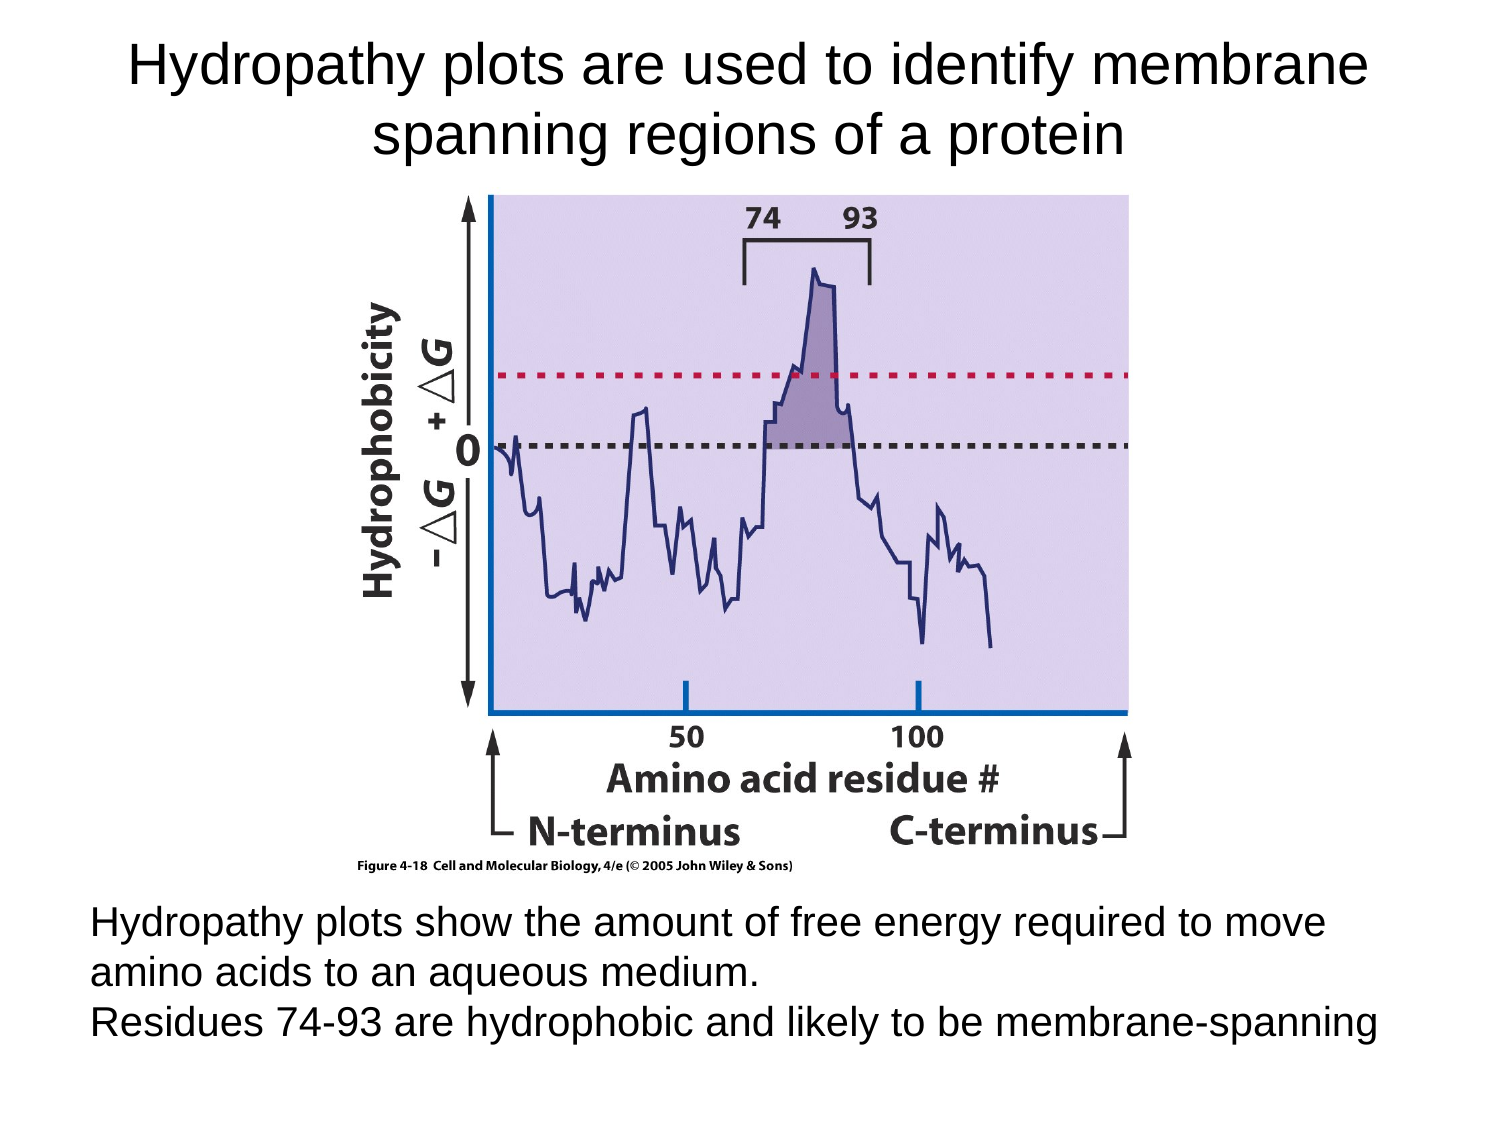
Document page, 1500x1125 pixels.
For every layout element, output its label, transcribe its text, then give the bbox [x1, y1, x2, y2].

text_box Hydropathy plots show the amount of free energy required to move amino acids to an aqueous medium. Residues 74-93 are hydrophobic and likely to be membrane-spanning [74, 887, 1425, 1053]
picture [349, 187, 1140, 874]
title Hydropathy plots are used to identify membrane spanning regions of a protein [75, 24, 1425, 168]
